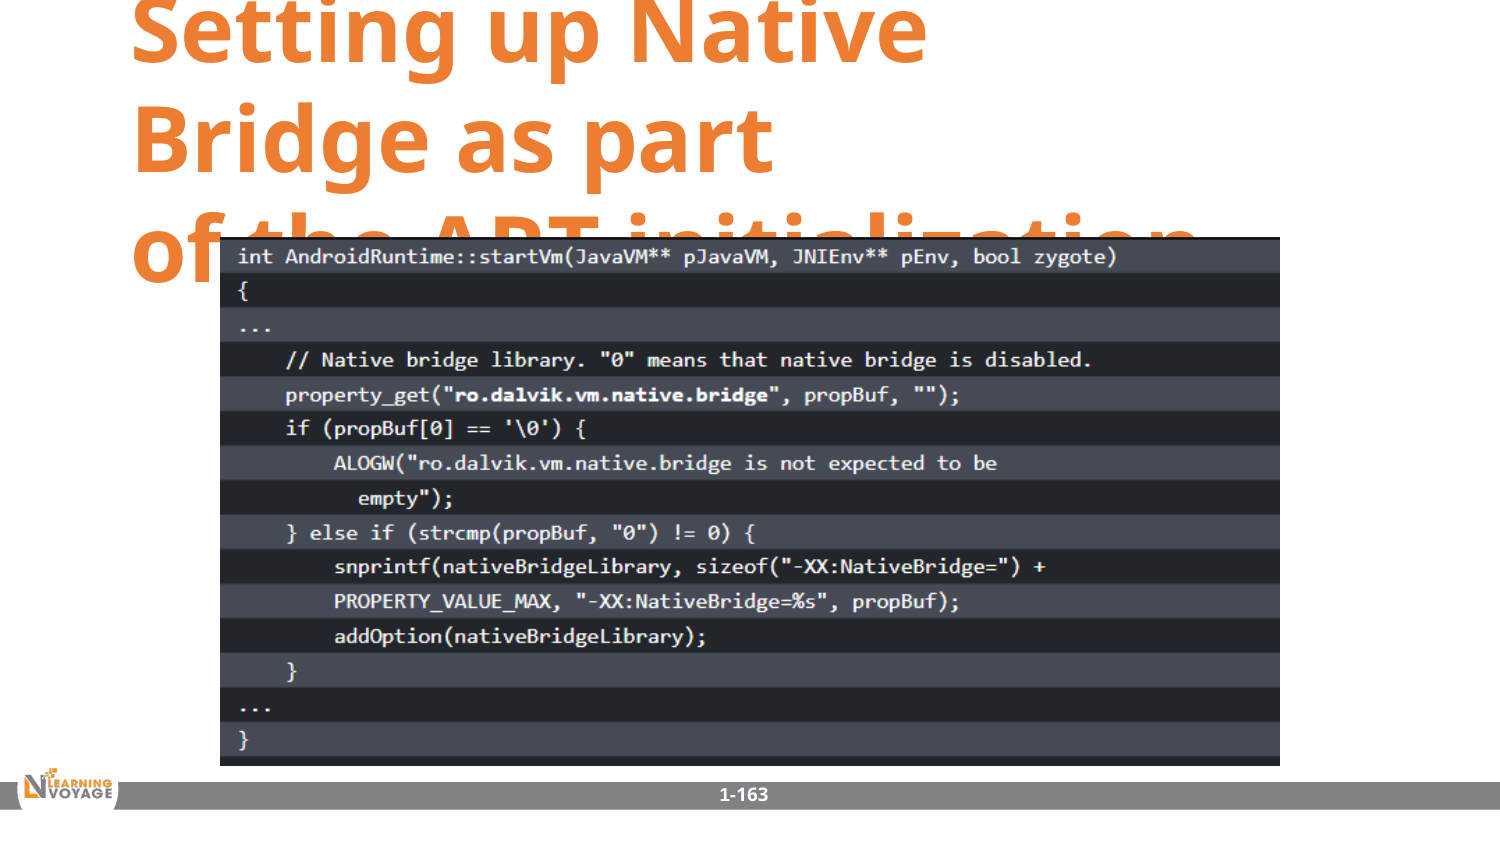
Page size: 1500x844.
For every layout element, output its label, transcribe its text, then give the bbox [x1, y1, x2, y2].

slide_number 1-163 [692, 770, 784, 821]
text_box Setting up Native Bridge as part of the ART initialization [114, 77, 1270, 194]
picture [220, 237, 1280, 766]
picture [0, 706, 144, 844]
